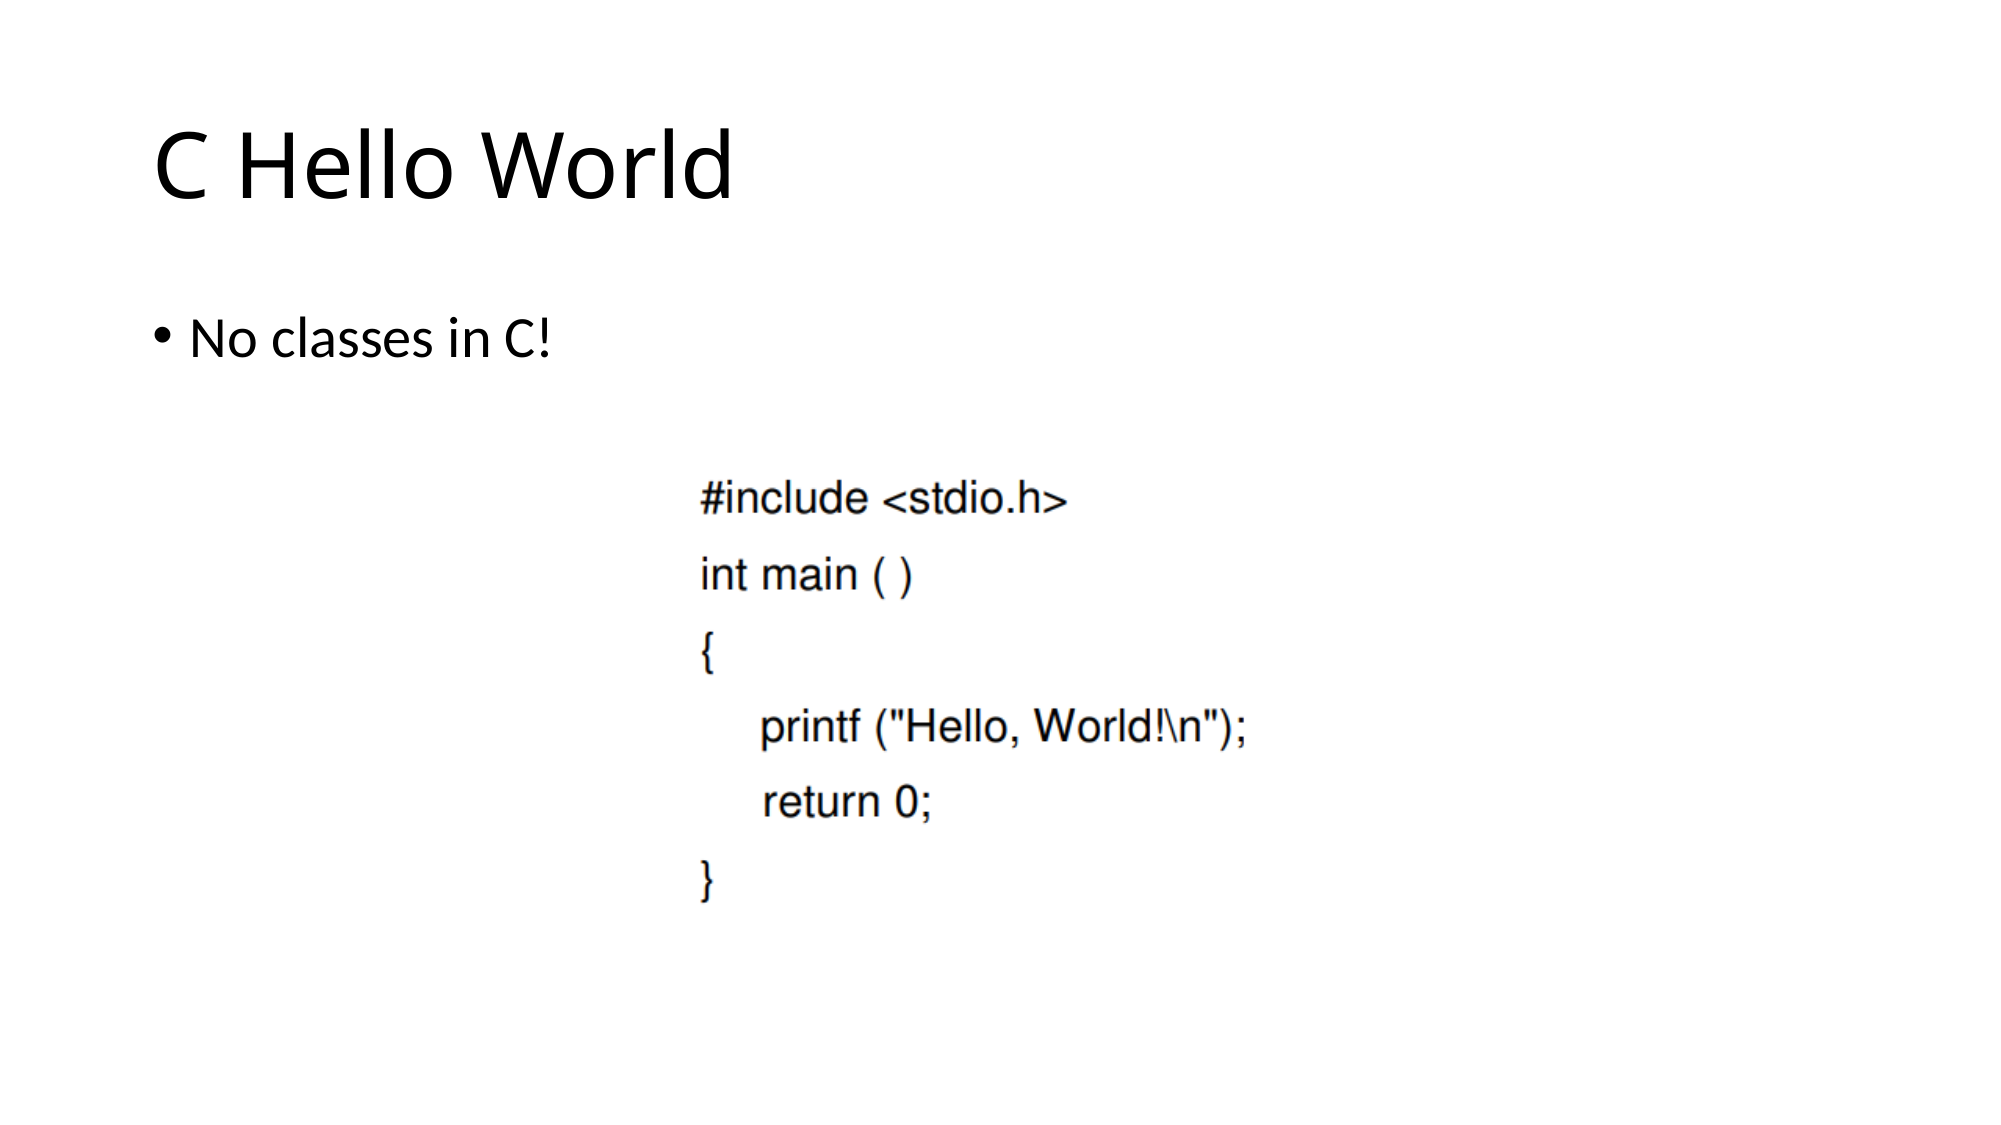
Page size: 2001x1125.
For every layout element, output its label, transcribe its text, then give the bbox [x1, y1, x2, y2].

title C Hello World [137, 59, 1863, 278]
picture [629, 452, 1291, 967]
list No classes in C! [137, 299, 1863, 1014]
